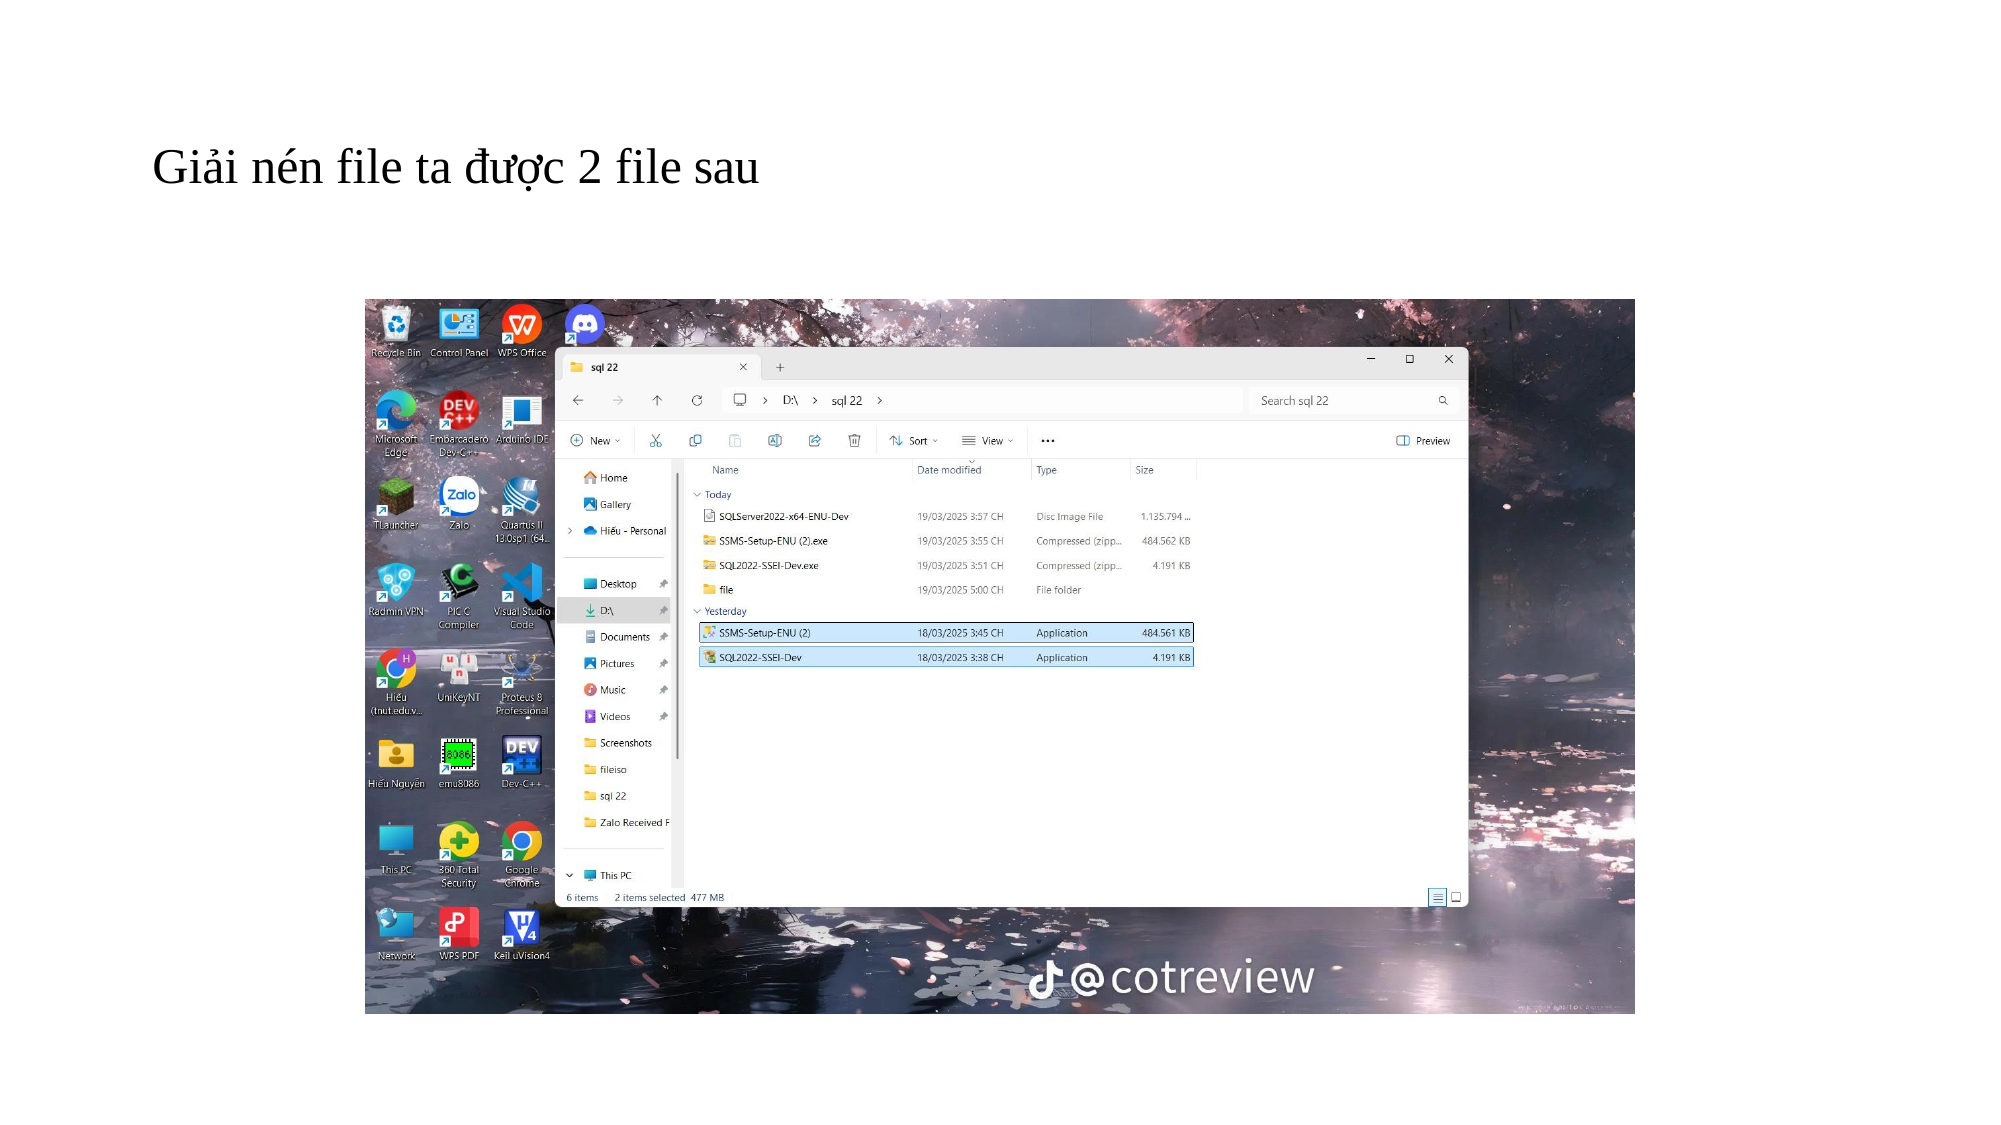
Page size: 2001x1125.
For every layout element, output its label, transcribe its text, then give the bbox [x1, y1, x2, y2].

picture [364, 299, 1635, 1014]
title Giải nén file ta được 2 file sau [150, 69, 1850, 322]
